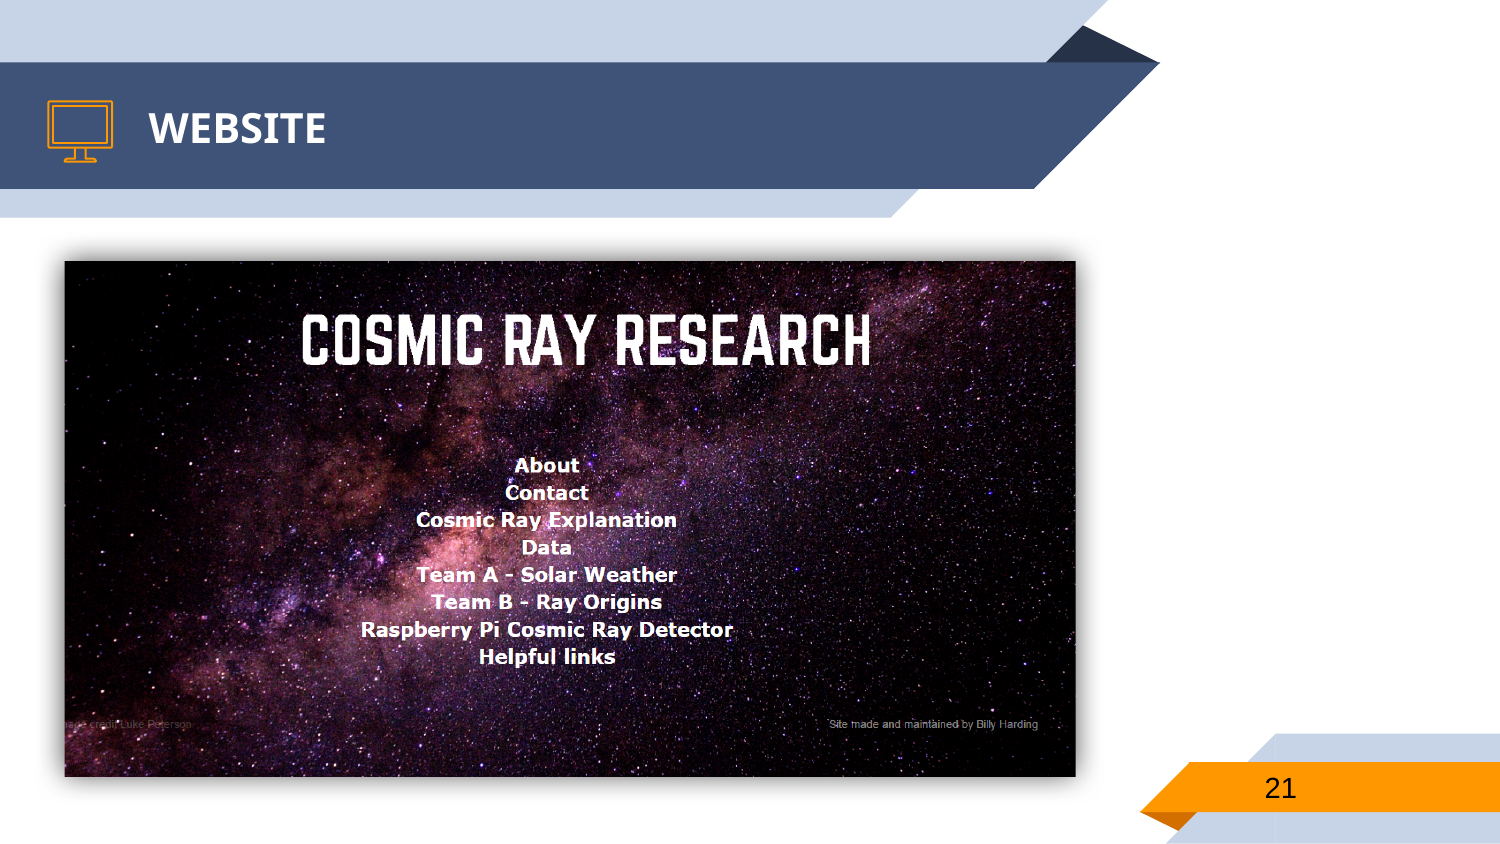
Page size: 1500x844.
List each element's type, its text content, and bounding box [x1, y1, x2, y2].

slide_number 21 [1249, 760, 1494, 813]
title WEBSITE [133, 64, 997, 190]
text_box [48, 101, 113, 162]
picture [64, 261, 1077, 777]
